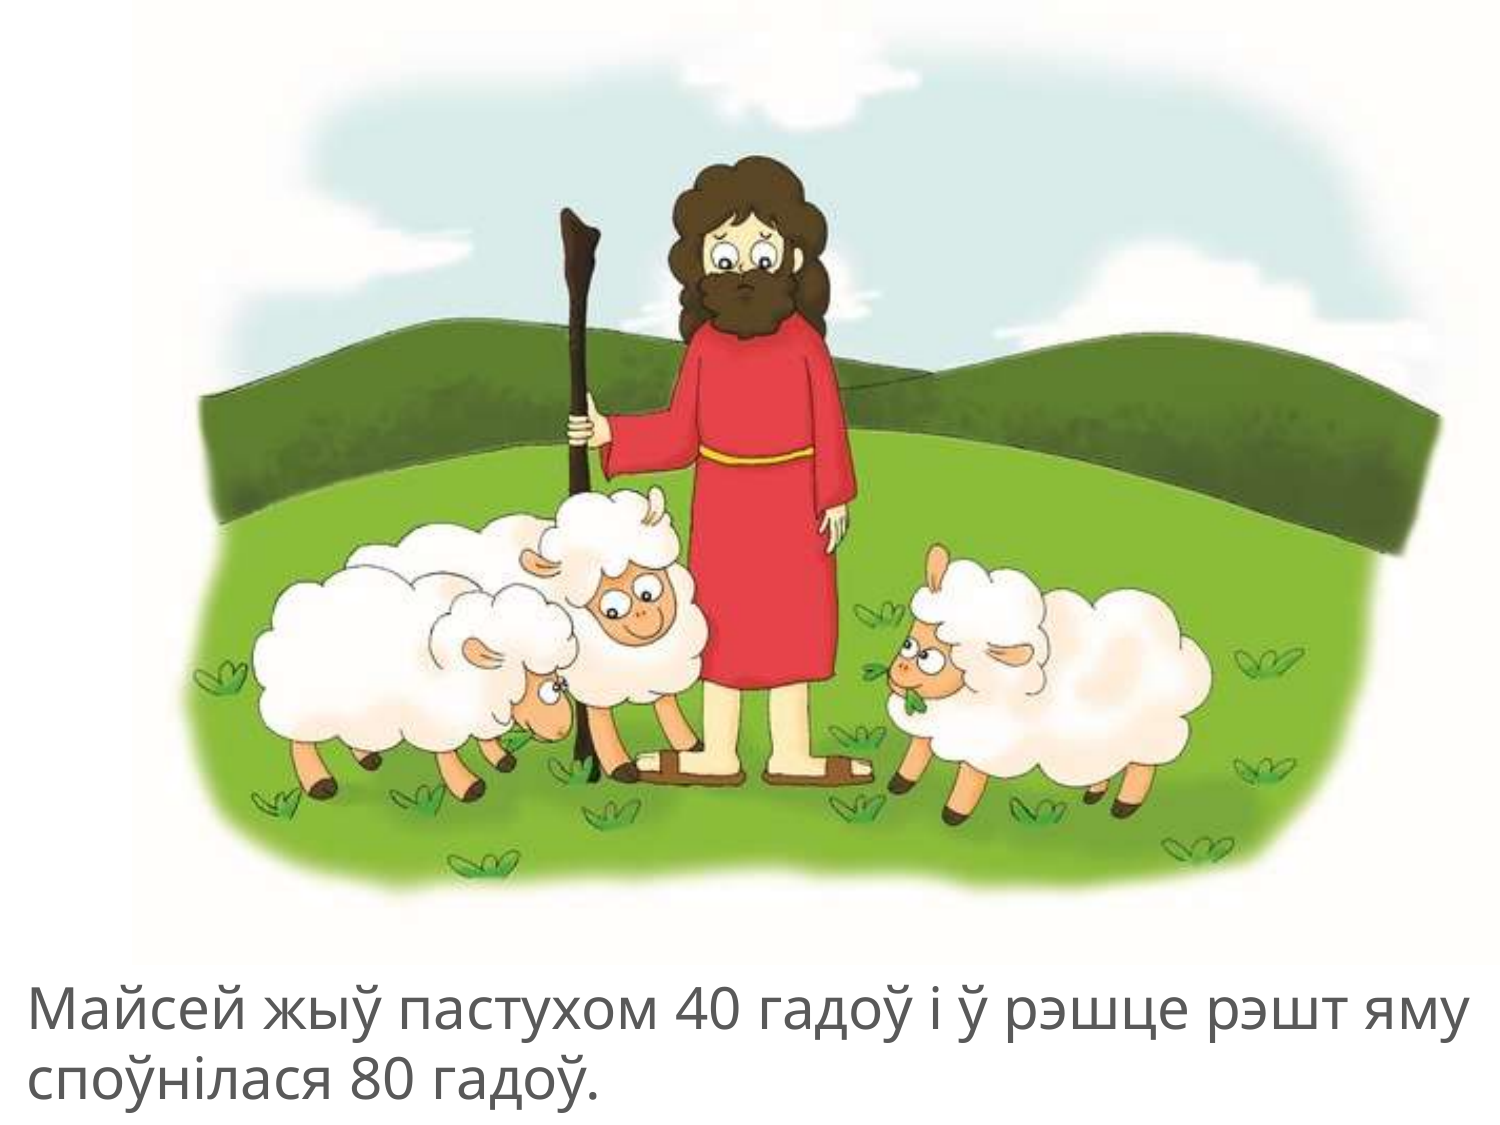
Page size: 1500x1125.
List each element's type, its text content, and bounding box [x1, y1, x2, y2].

picture [132, 0, 1500, 965]
text_box Майсей жыў пастухом 40 гадоў і ў рэшце рэшт яму споўнілася 80 гадоў. [11, 964, 1498, 1119]
